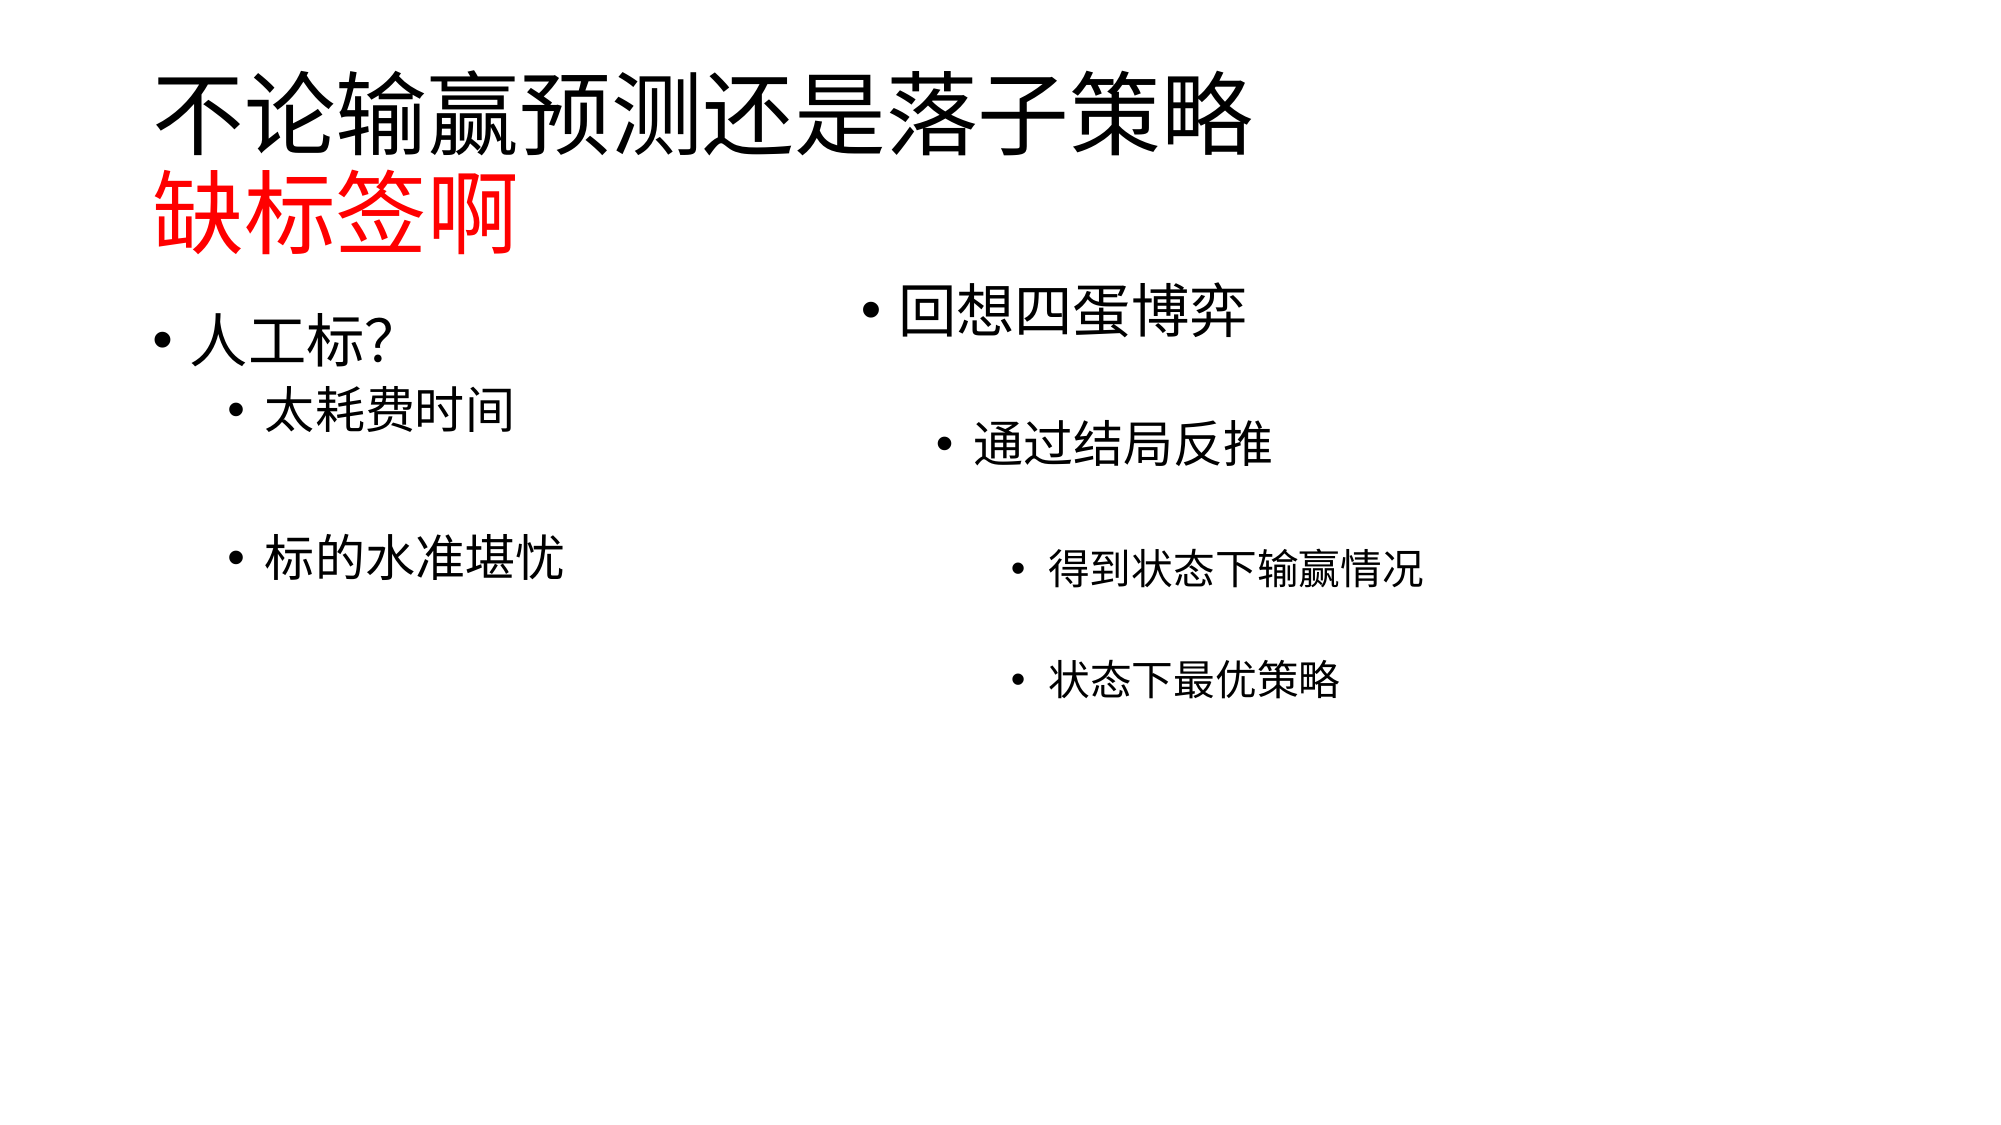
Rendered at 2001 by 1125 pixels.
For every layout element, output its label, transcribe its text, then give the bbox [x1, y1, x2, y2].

list 人工标？ 太耗费时间 标的水准堪忧 [137, 304, 708, 1018]
text_box 回想四蛋博弈 通过结局反推 得到状态下输赢情况 状态下最优策略 [845, 274, 1548, 989]
title 不论输赢预测还是落子策略 缺标签啊 [137, 59, 1863, 278]
